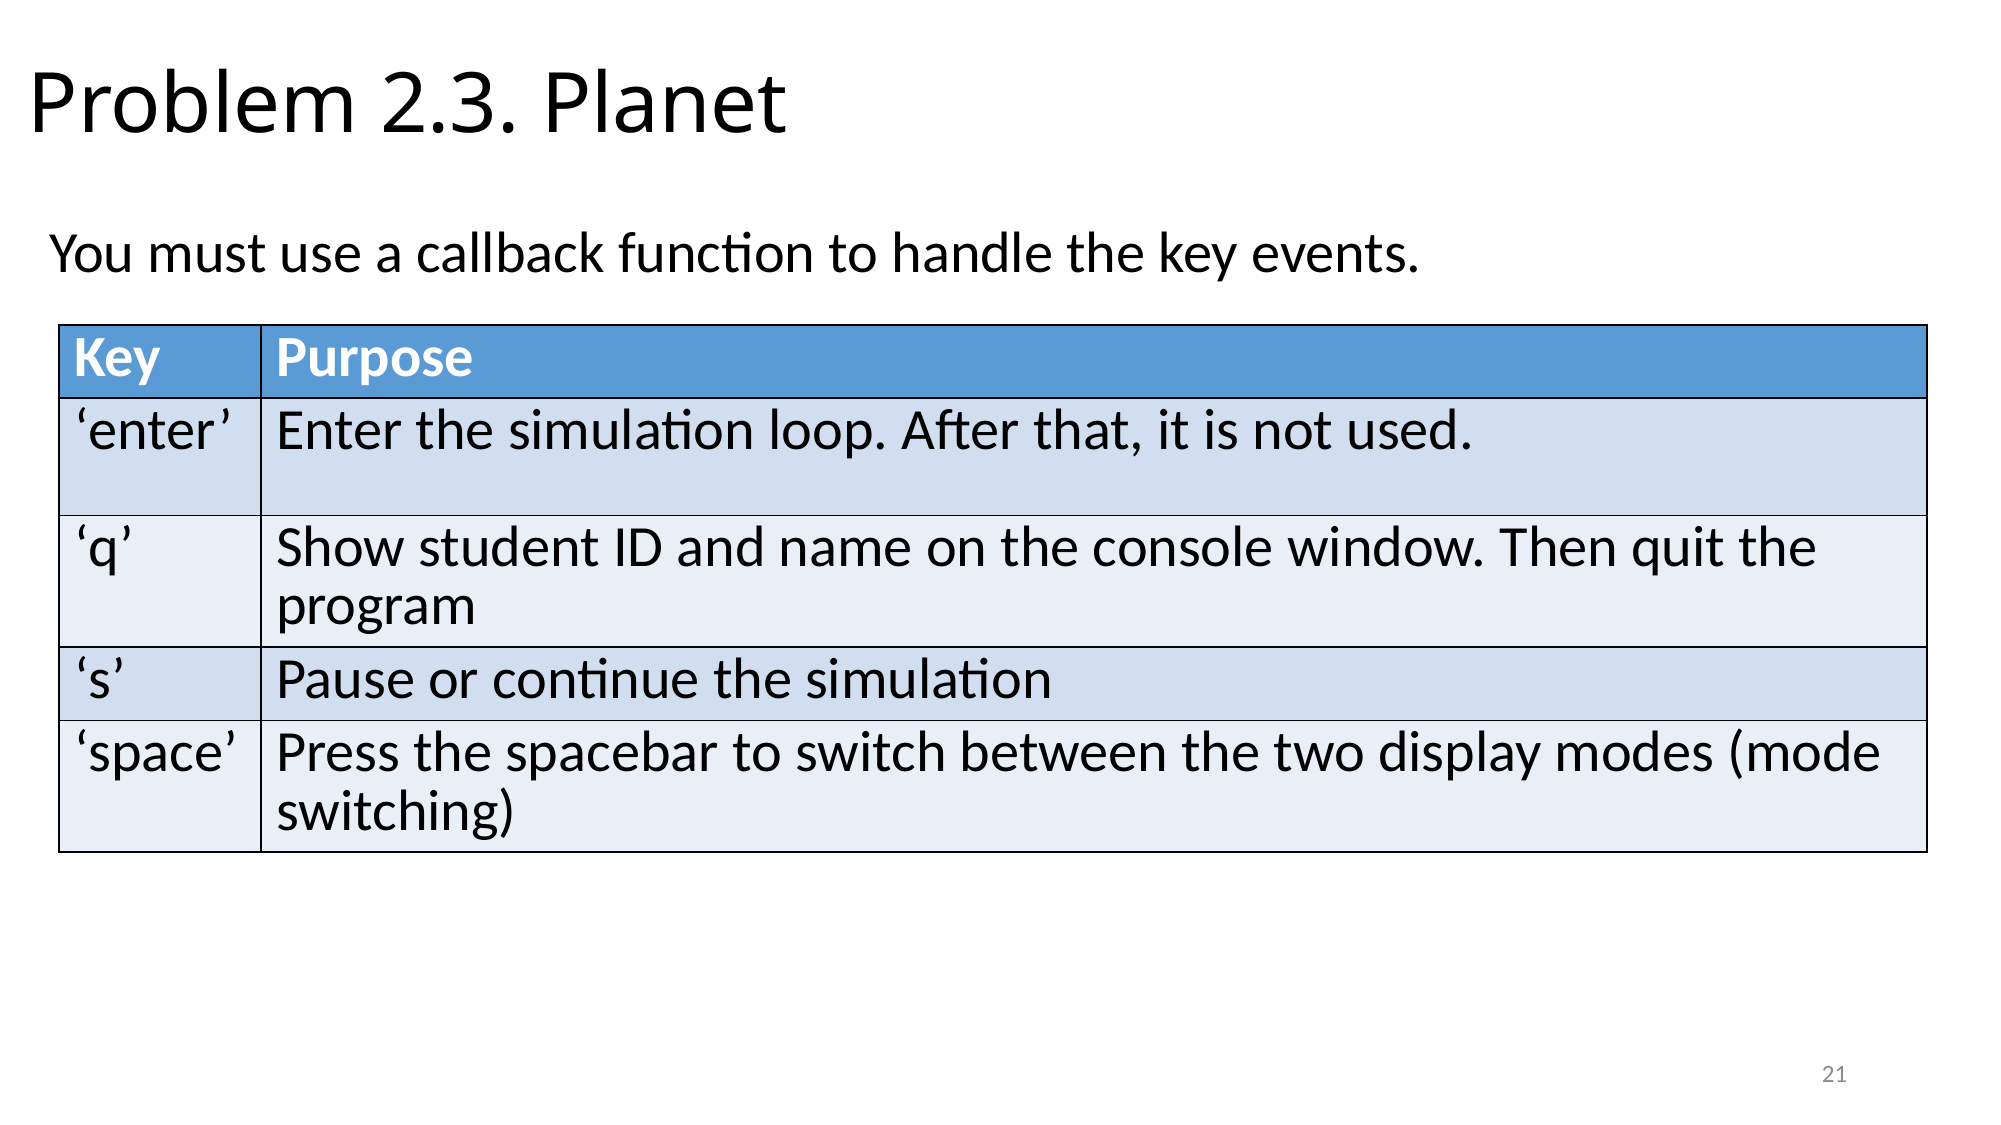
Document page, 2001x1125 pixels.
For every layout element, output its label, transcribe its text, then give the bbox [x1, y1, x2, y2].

table_cell Enter the simulation loop. After that, it is not used. [262, 399, 1926, 515]
table_cell ‘s’ [60, 648, 260, 720]
table_cell Pause or continue the simulation [262, 648, 1926, 720]
table_cell ‘enter’ [60, 399, 260, 515]
table_cell ‘q’ [60, 516, 260, 646]
table_header Key [60, 326, 260, 397]
table_cell Press the spacebar to switch between the two display modes (mode switching) [262, 721, 1926, 851]
table_header Purpose [262, 326, 1926, 397]
title Problem 2.3. Planet [12, 0, 2000, 215]
slide_number 21 [1412, 1042, 1863, 1103]
list You must use a callback function to handle the key events. [34, 214, 1968, 1079]
table_cell ‘space’ [60, 721, 260, 851]
table_cell Show student ID and name on the console window. Then quit the program [262, 516, 1926, 646]
